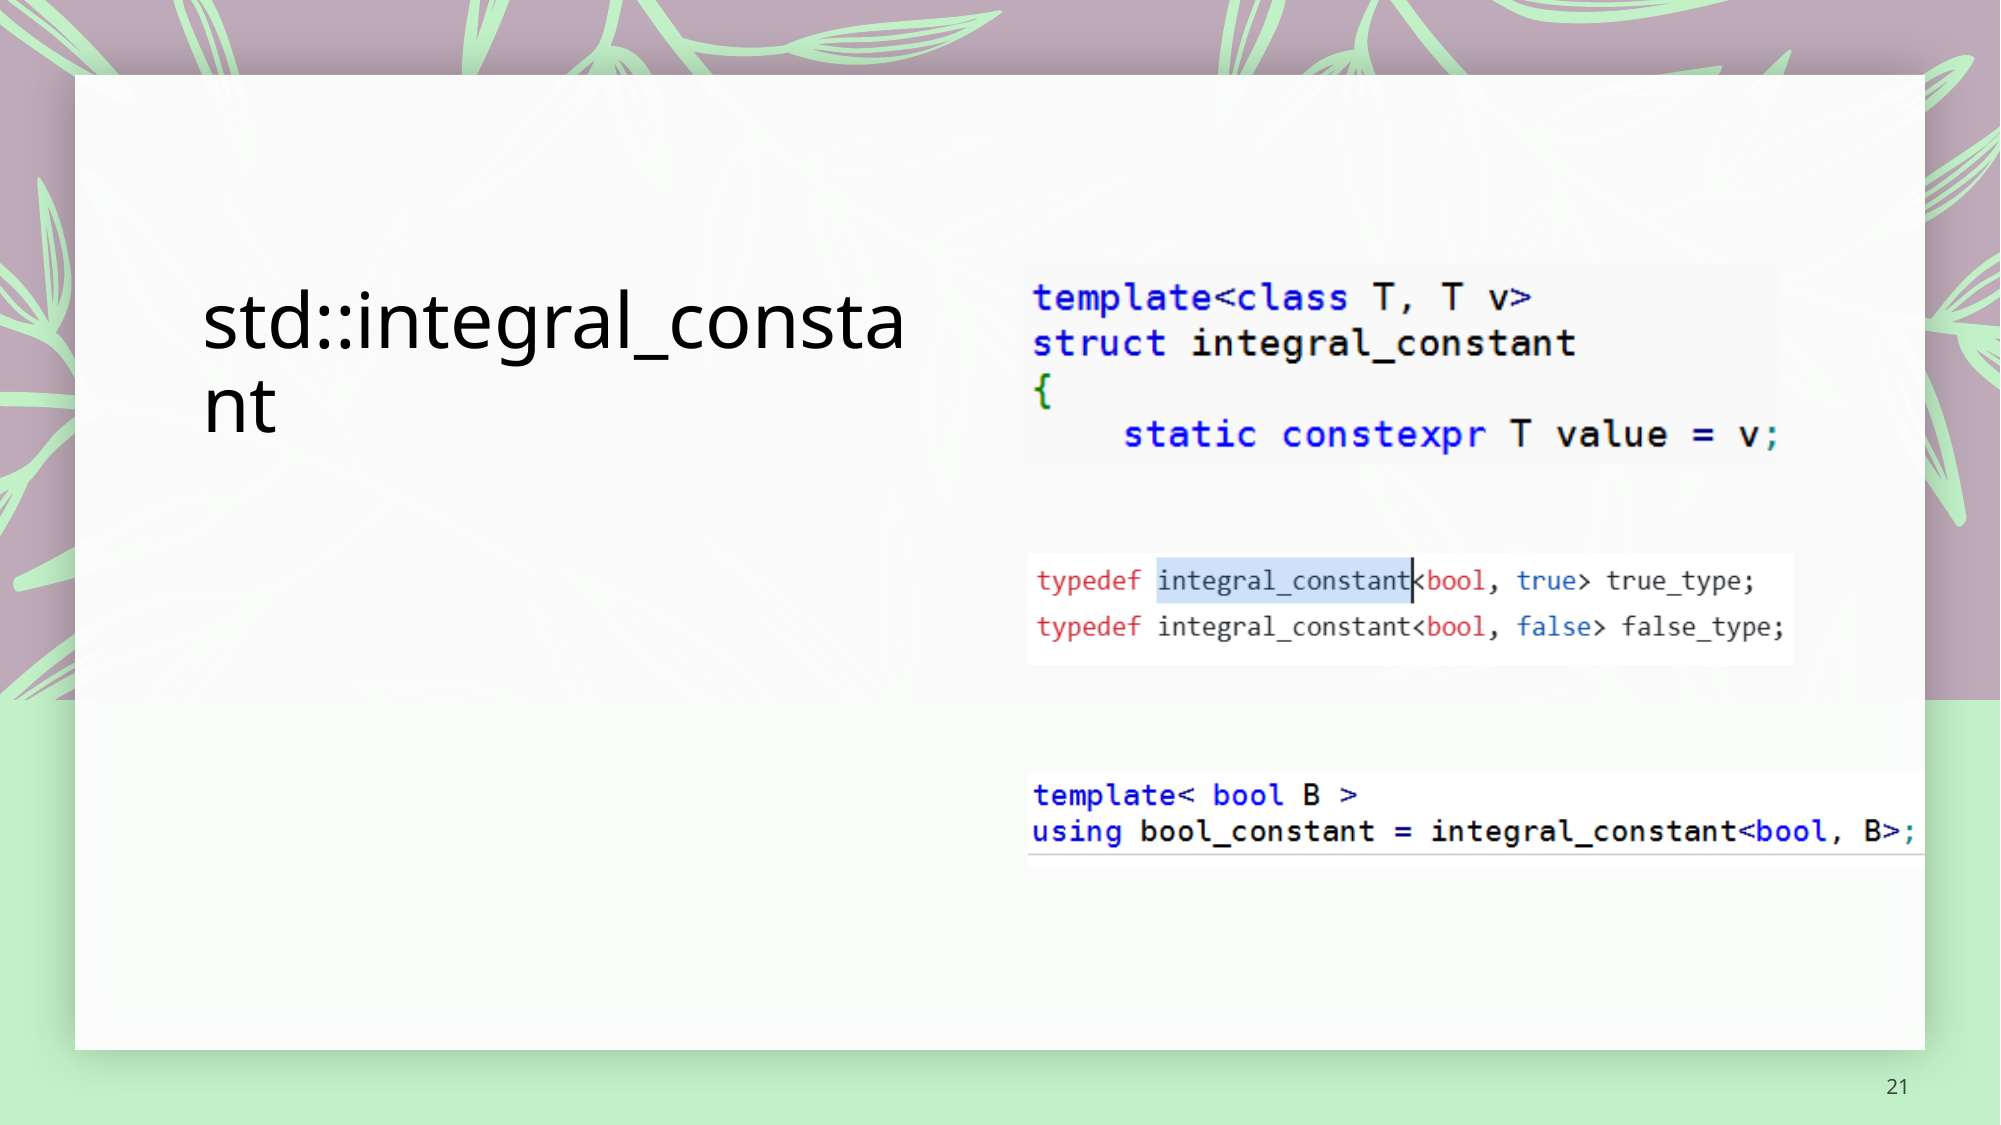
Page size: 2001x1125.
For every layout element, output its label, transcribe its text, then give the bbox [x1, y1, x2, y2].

slide_number 21 [1812, 1050, 1925, 1125]
text_box [1925, 701, 2000, 1125]
picture [1028, 553, 1794, 665]
text_box [0, 702, 1812, 1125]
picture [1028, 770, 1925, 869]
text_box [73, 701, 1927, 1051]
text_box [0, 0, 2000, 701]
picture [1017, 263, 1780, 465]
